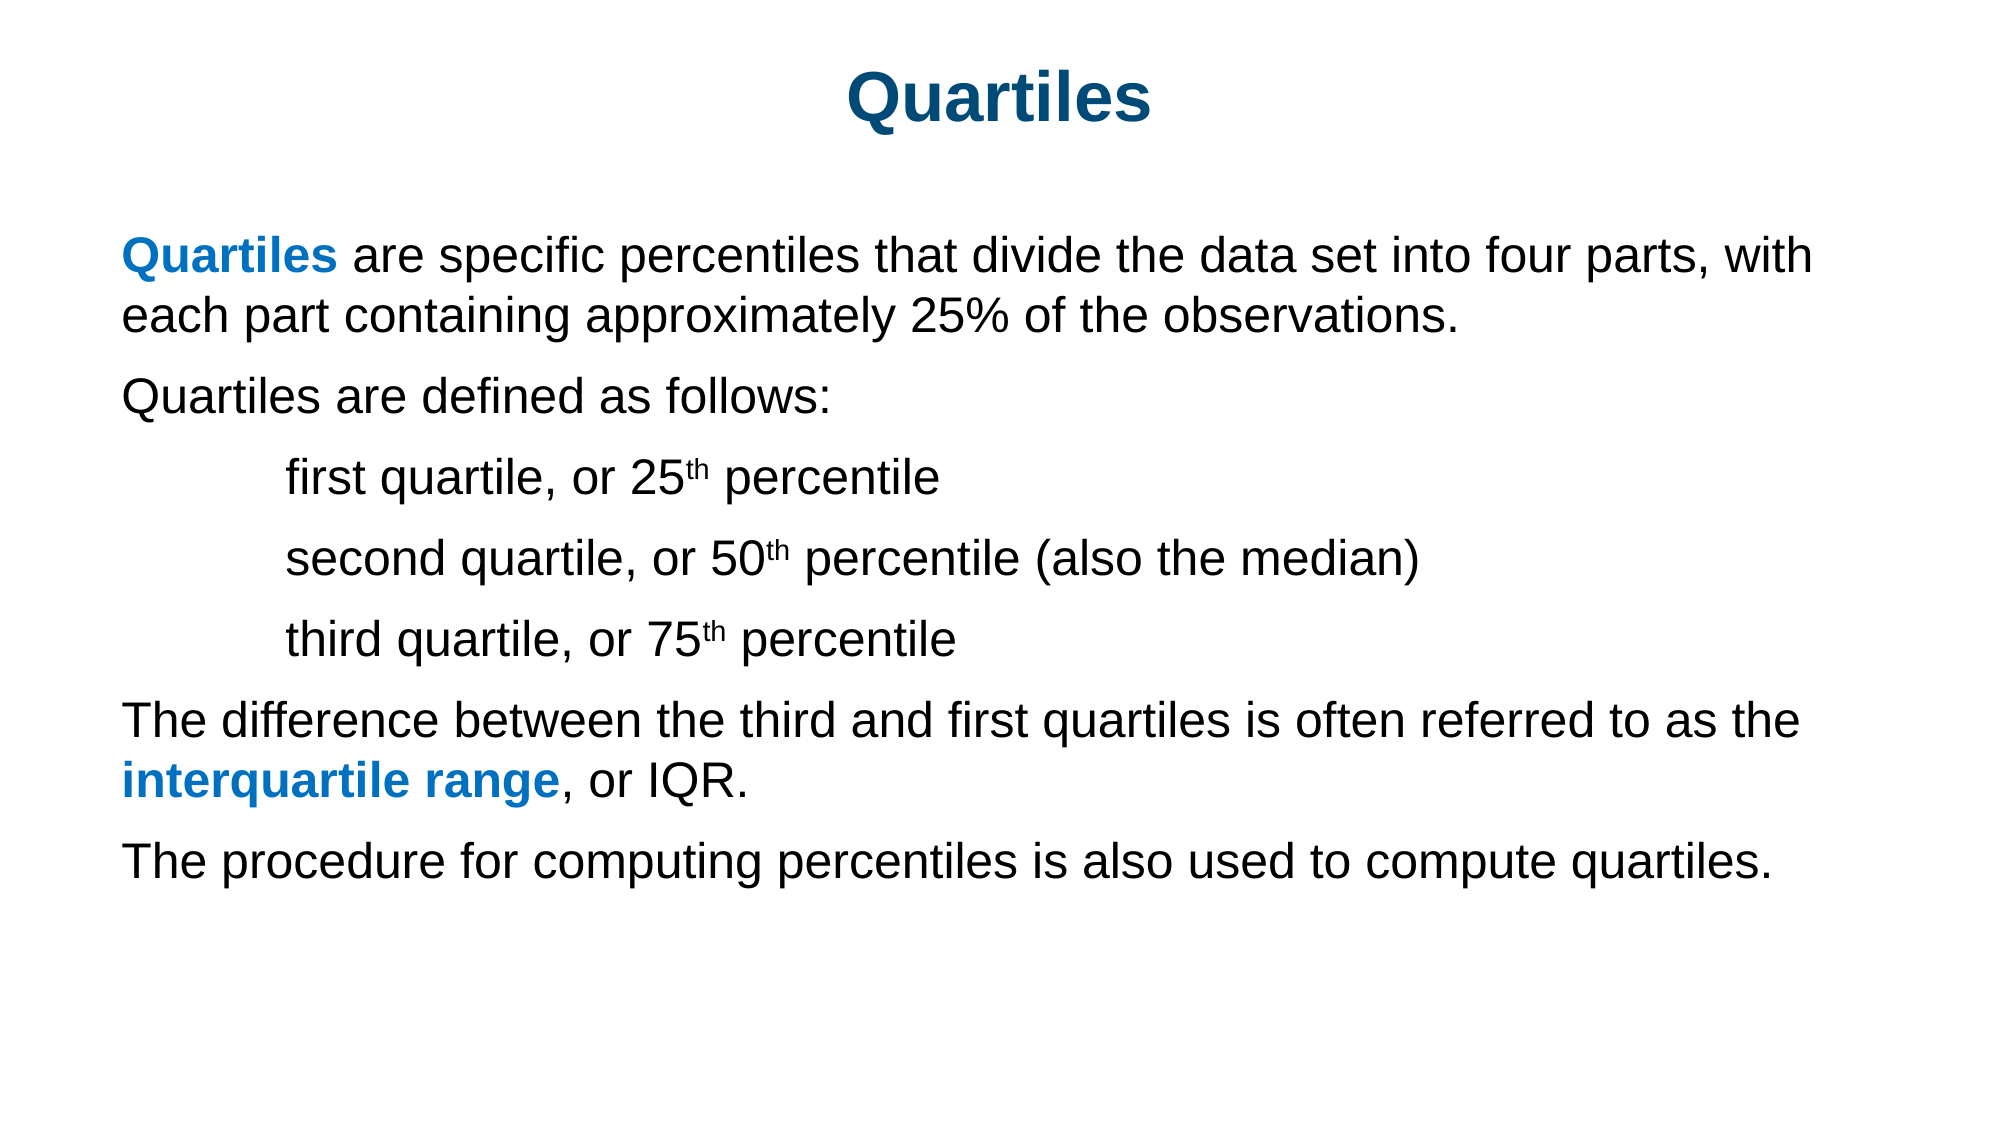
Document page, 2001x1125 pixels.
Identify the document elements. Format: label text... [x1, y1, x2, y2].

title Quartiles [137, 59, 1863, 171]
